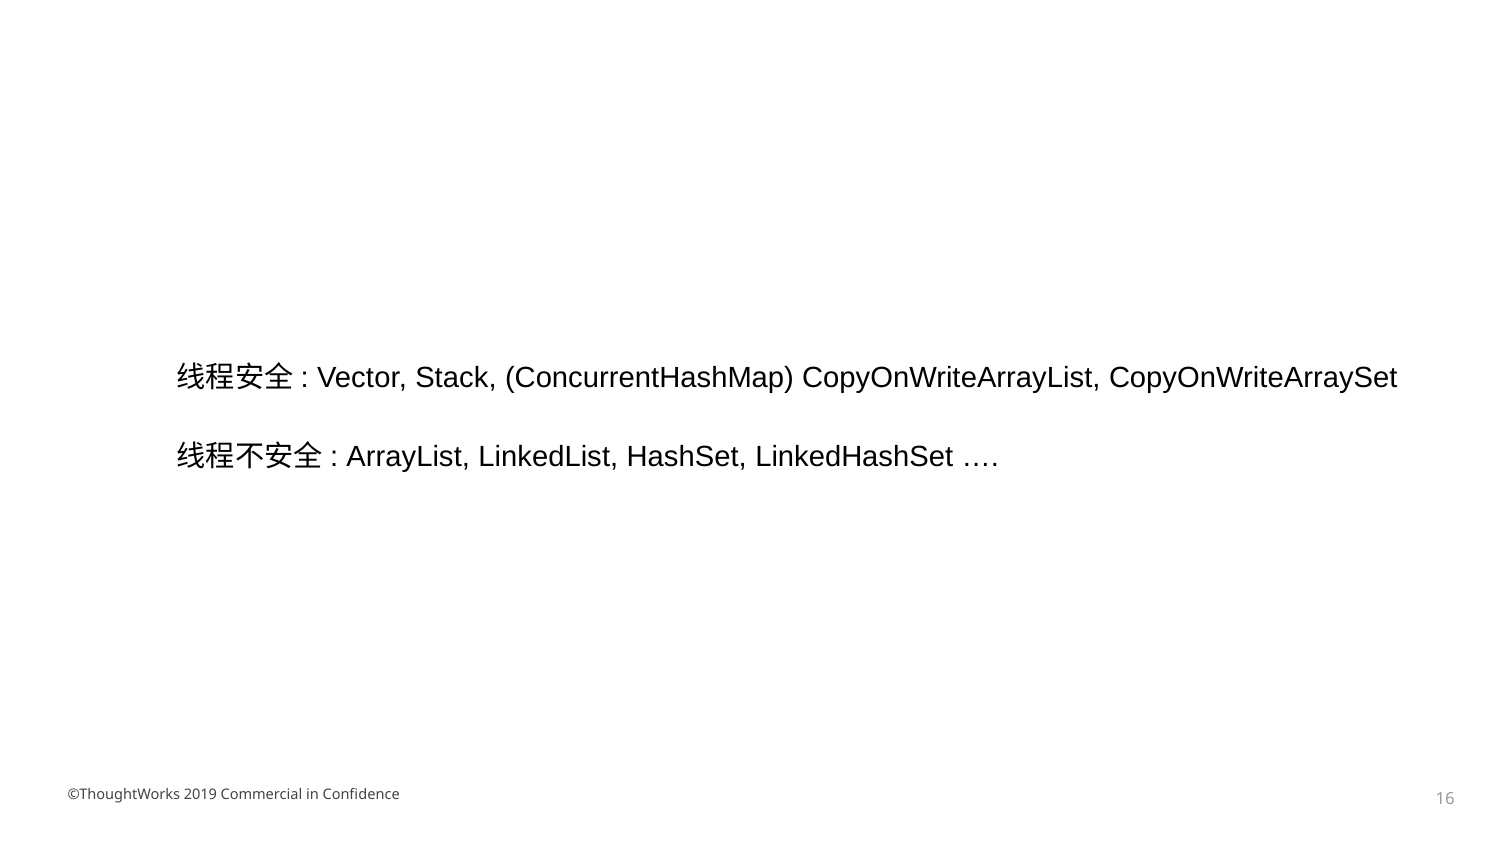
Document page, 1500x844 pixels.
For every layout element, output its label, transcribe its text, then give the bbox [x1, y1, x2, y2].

text_box ©ThoughtWorks 2019 Commercial in Confidence [67, 773, 697, 803]
text_box 线程安全: Vector, Stack, (ConcurrentHashMap) CopyOnWriteArrayList, CopyOnWriteArraySet [161, 343, 1425, 422]
text_box 线程不安全: ArrayList, LinkedList, HashSet, LinkedHashSet …. [161, 421, 1339, 500]
slide_number ‹#› [1379, 773, 1470, 805]
